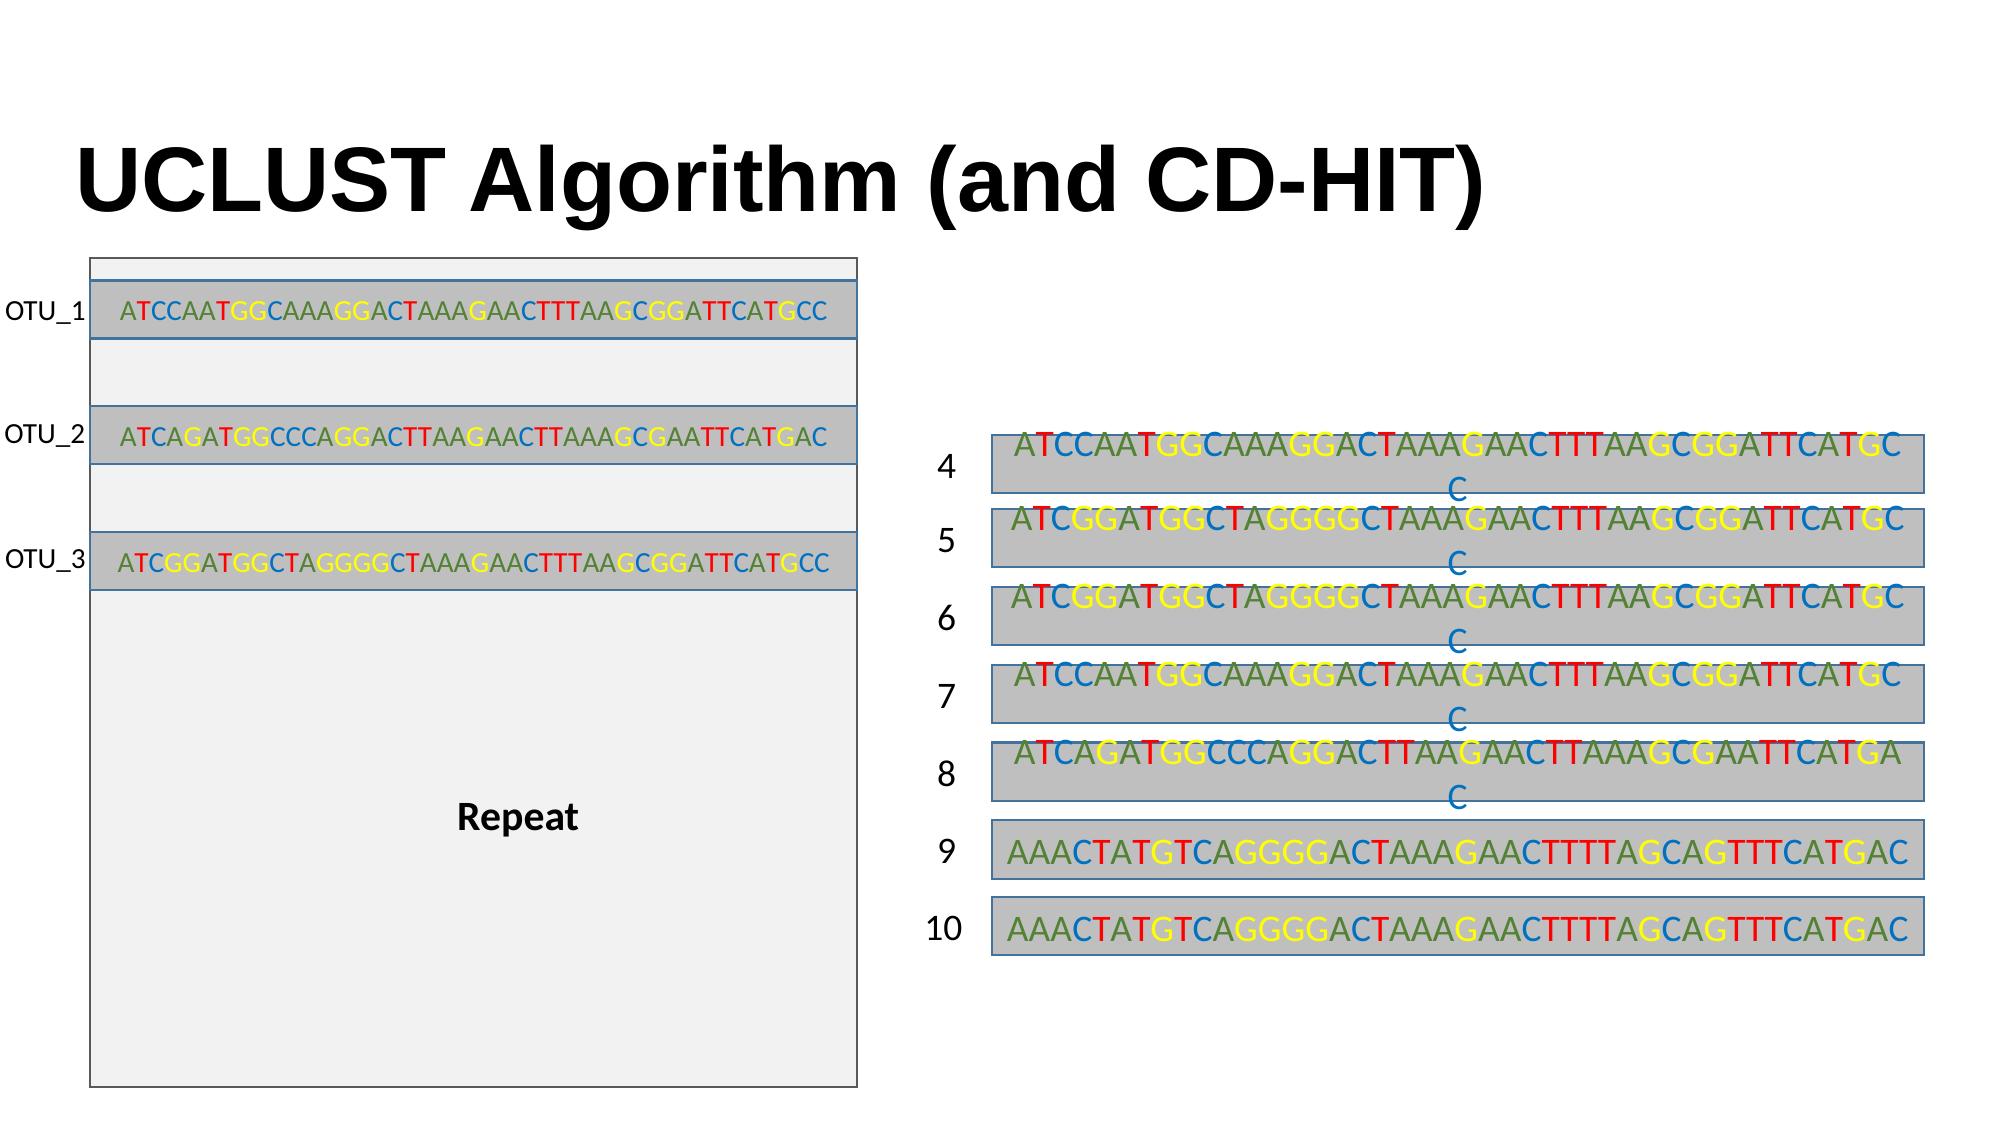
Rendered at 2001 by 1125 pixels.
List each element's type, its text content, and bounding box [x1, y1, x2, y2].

text_box [89, 257, 858, 279]
text_box 9 [922, 819, 984, 879]
text_box [89, 465, 858, 531]
text_box 6 [922, 585, 984, 646]
text_box [89, 340, 858, 405]
text_box ATCCAATGGCAAAGGACTAAAGAACTTTAAGCGGATTCATGCC [991, 434, 1925, 494]
text_box 4 [922, 433, 984, 494]
text_box ATCGGATGGCTAGGGGCTAAAGAACTTTAAGCGGATTCATGCC [991, 508, 1925, 568]
text_box 10 [909, 895, 984, 956]
text_box Repeat [442, 780, 952, 846]
text_box [89, 591, 858, 1088]
text_box 7 [922, 663, 984, 724]
text_box 8 [922, 741, 984, 802]
text_box UCLUST Algorithm (and CD-HIT) [60, 111, 1504, 237]
text_box AAACTATGTCAGGGGACTAAAGAACTTTTAGCAGTTTCATGAC [991, 896, 1925, 956]
text_box ATCGGATGGCTAGGGGCTAAAGAACTTTAAGCGGATTCATGCC [89, 531, 858, 591]
text_box OTU_1 [0, 283, 111, 334]
text_box 5 [922, 508, 984, 568]
text_box ATCGGATGGCTAGGGGCTAAAGAACTTTAAGCGGATTCATGCC [991, 586, 1925, 646]
text_box ATCCAATGGCAAAGGACTAAAGAACTTTAAGCGGATTCATGCC [991, 664, 1925, 724]
text_box ATCCAATGGCAAAGGACTAAAGAACTTTAAGCGGATTCATGCC [89, 279, 858, 339]
text_box OTU_3 [0, 532, 111, 583]
text_box ATCAGATGGCCCAGGACTTAAGAACTTAAAGCGAATTCATGAC [89, 405, 858, 465]
text_box AAACTATGTCAGGGGACTAAAGAACTTTTAGCAGTTTCATGAC [991, 819, 1925, 880]
text_box ATCAGATGGCCCAGGACTTAAGAACTTAAAGCGAATTCATGAC [991, 741, 1925, 802]
text_box OTU_2 [0, 407, 111, 457]
